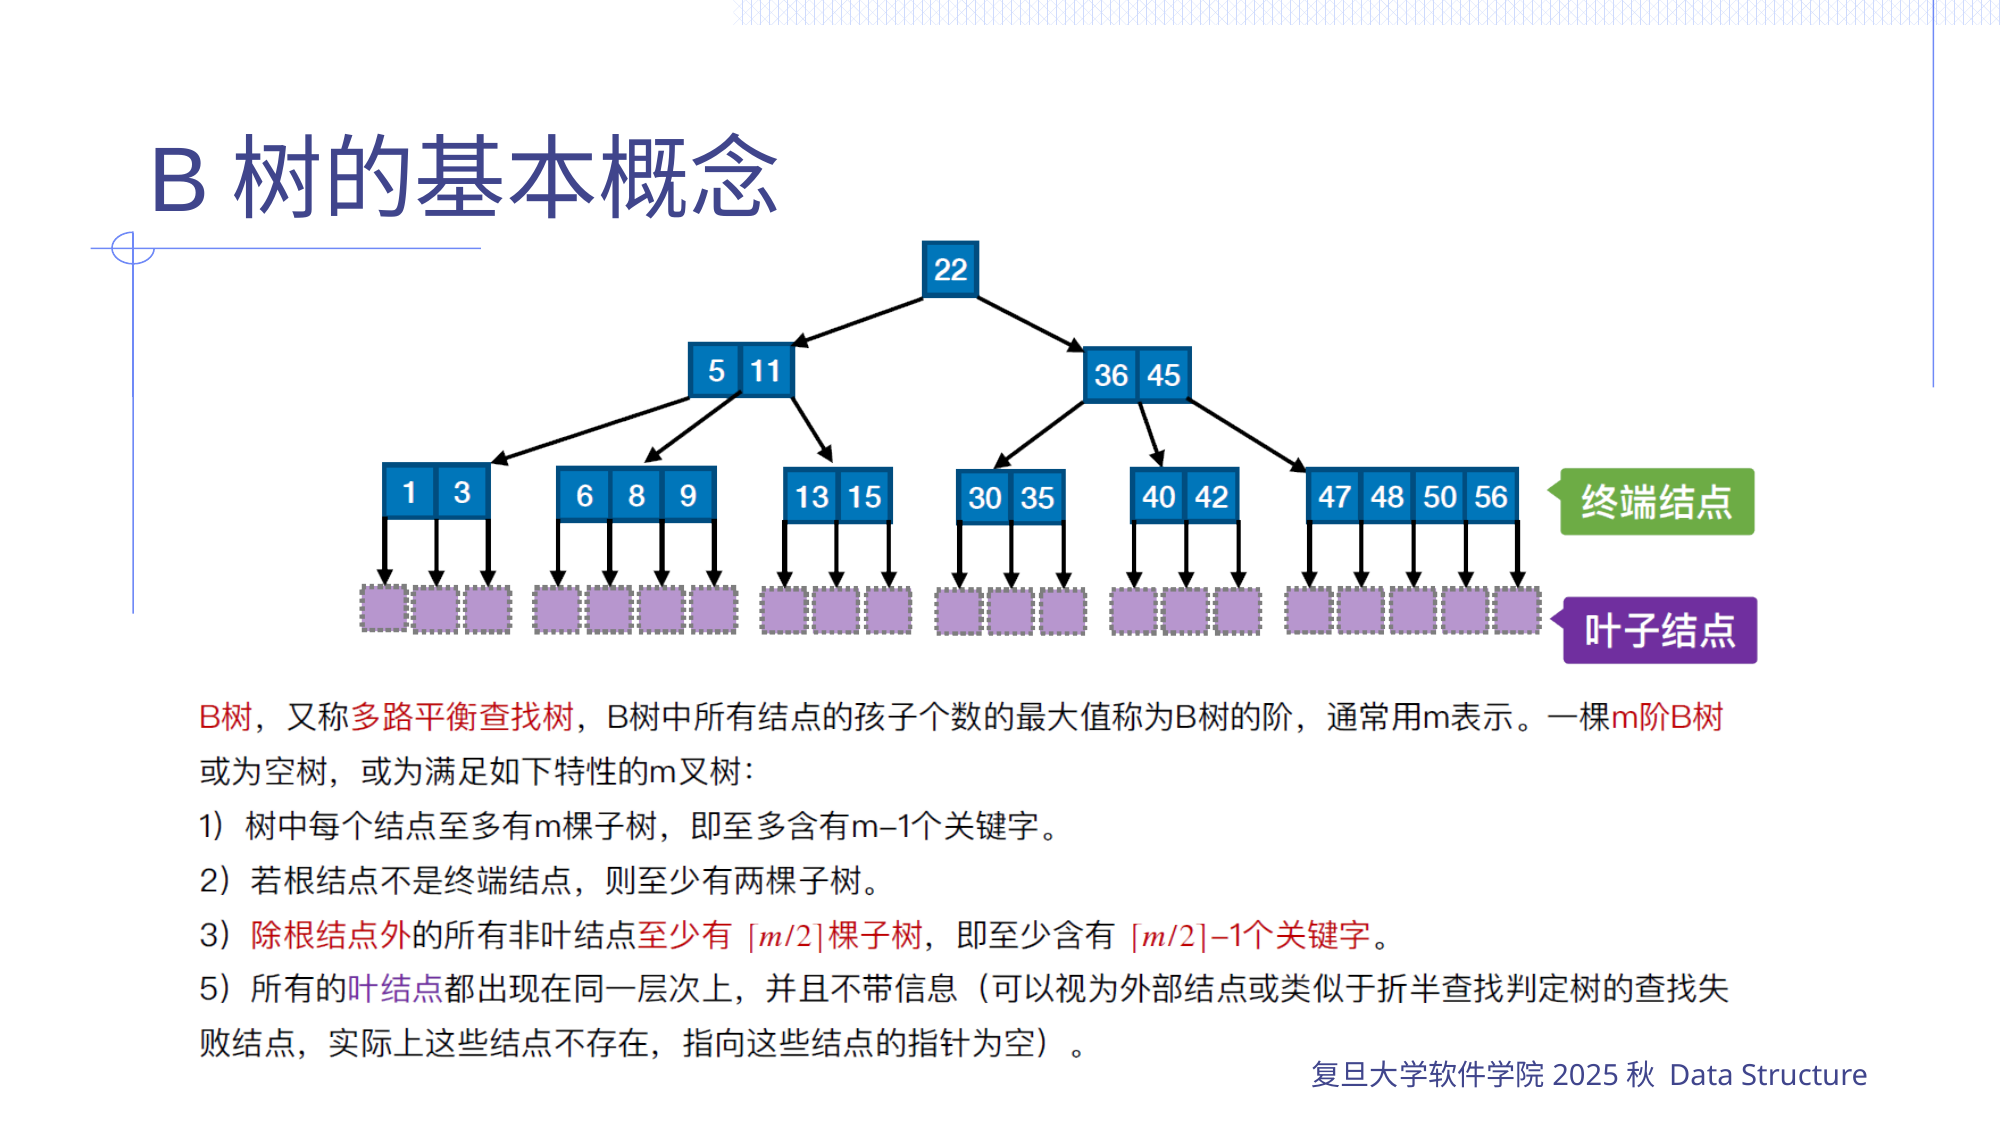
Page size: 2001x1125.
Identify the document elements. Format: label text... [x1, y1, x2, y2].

title B树的基本概念 [133, 50, 1834, 236]
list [122, 237, 1842, 1077]
